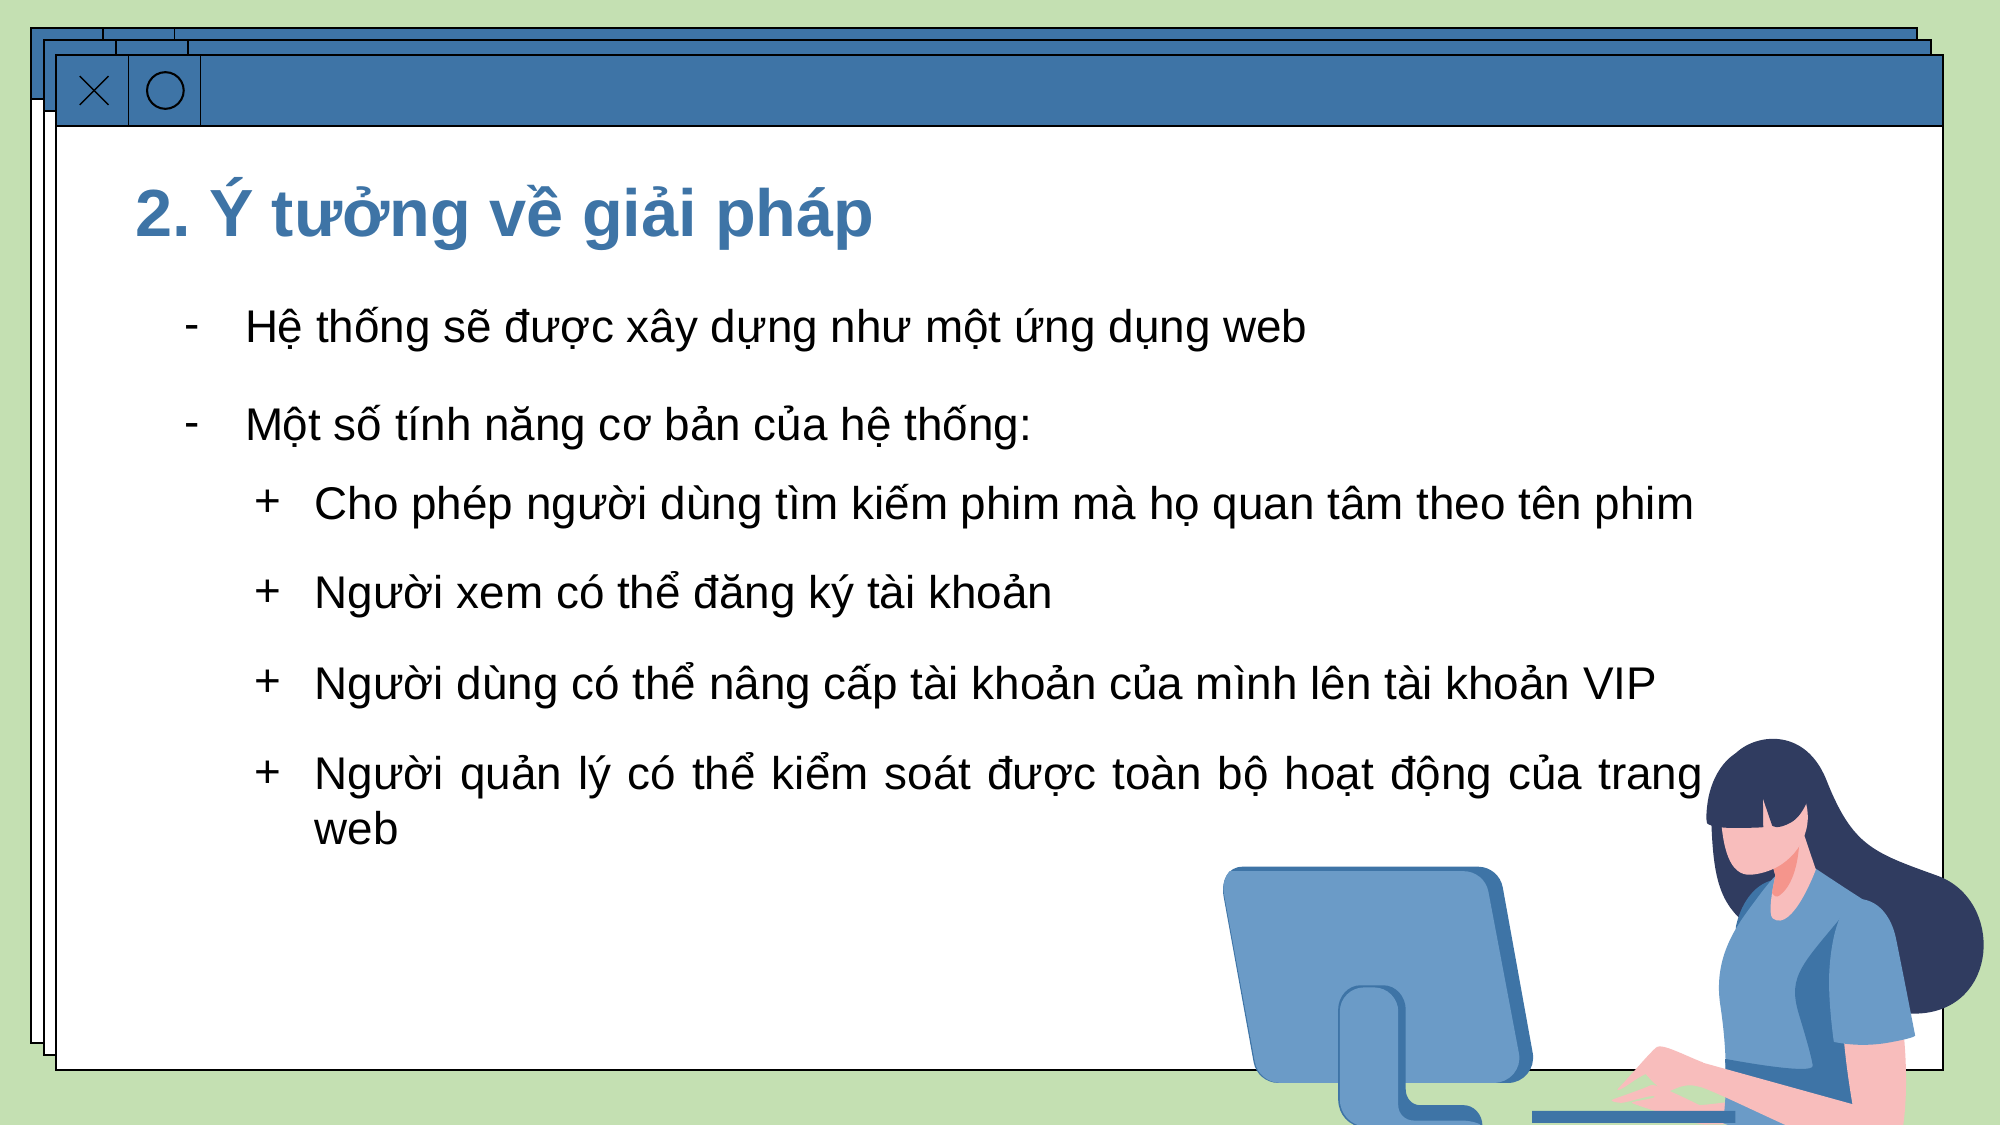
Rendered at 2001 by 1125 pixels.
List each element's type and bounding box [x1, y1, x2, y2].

text_box [1538, 1110, 1607, 1123]
text_box [43, 39, 1932, 1056]
text_box [1612, 817, 1927, 1125]
text_box [1701, 713, 1944, 877]
text_box [56, 54, 1944, 1071]
text_box [1222, 866, 1534, 1125]
text_box [1947, 880, 1984, 1007]
text_box [30, 27, 1918, 1044]
